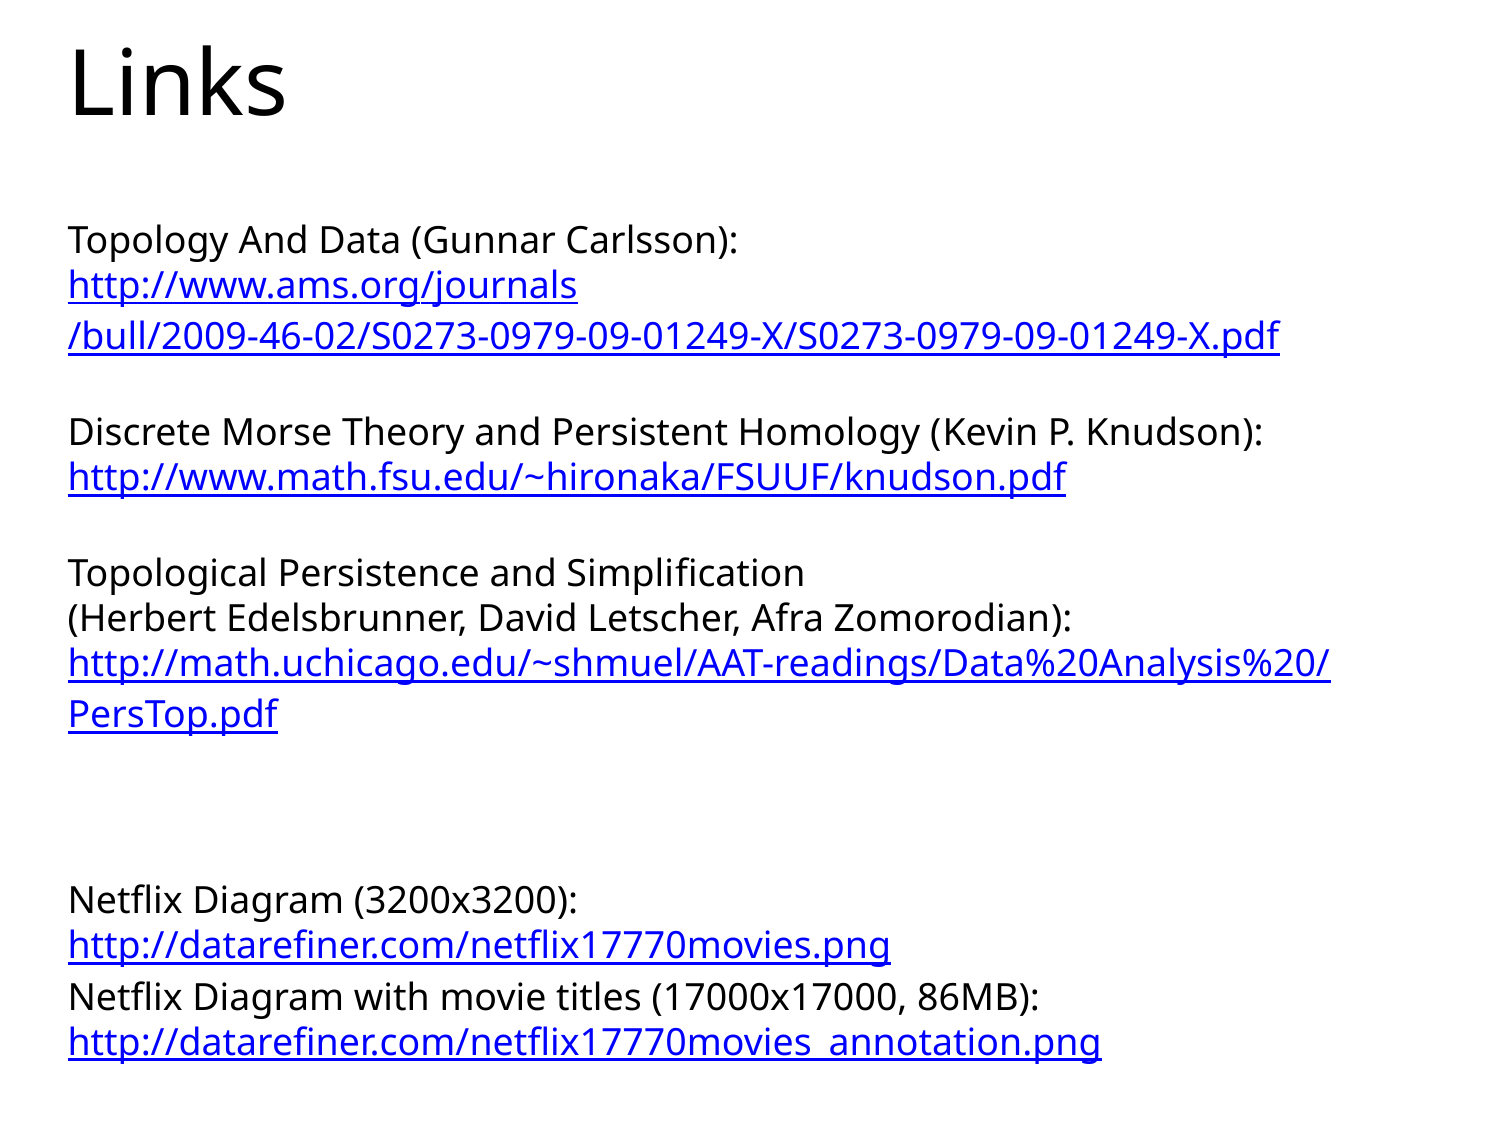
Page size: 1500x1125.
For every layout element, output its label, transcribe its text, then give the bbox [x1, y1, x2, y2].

title Links [52, 0, 1403, 157]
text_box Topology And Data (Gunnar Carlsson): http://www.ams.org/journals/bull/2009-46-02/S0273-0979-09-01249-X/S0273-0979-09-01249-X.pdf Discrete Morse Theory and Persistent Homology (Kevin P. Knudson): http://www.math.fsu.edu/~hironaka/FSUUF/knudson.pdf Topological Persistence and Simpliﬁcation (Herbert Edelsbrunner, David Letscher, Afra Zomorodian): http://math.uchicago.edu/~shmuel/AAT-readings/Data%20Analysis%20/PersTop.pdf Netflix Diagram (3200x3200): http://datarefiner.com/netflix17770movies.png Netflix Diagram with movie titles (17000x17000, 86MB): http://datarefiner.com/netflix17770movies_annotation.png [52, 208, 1452, 1076]
